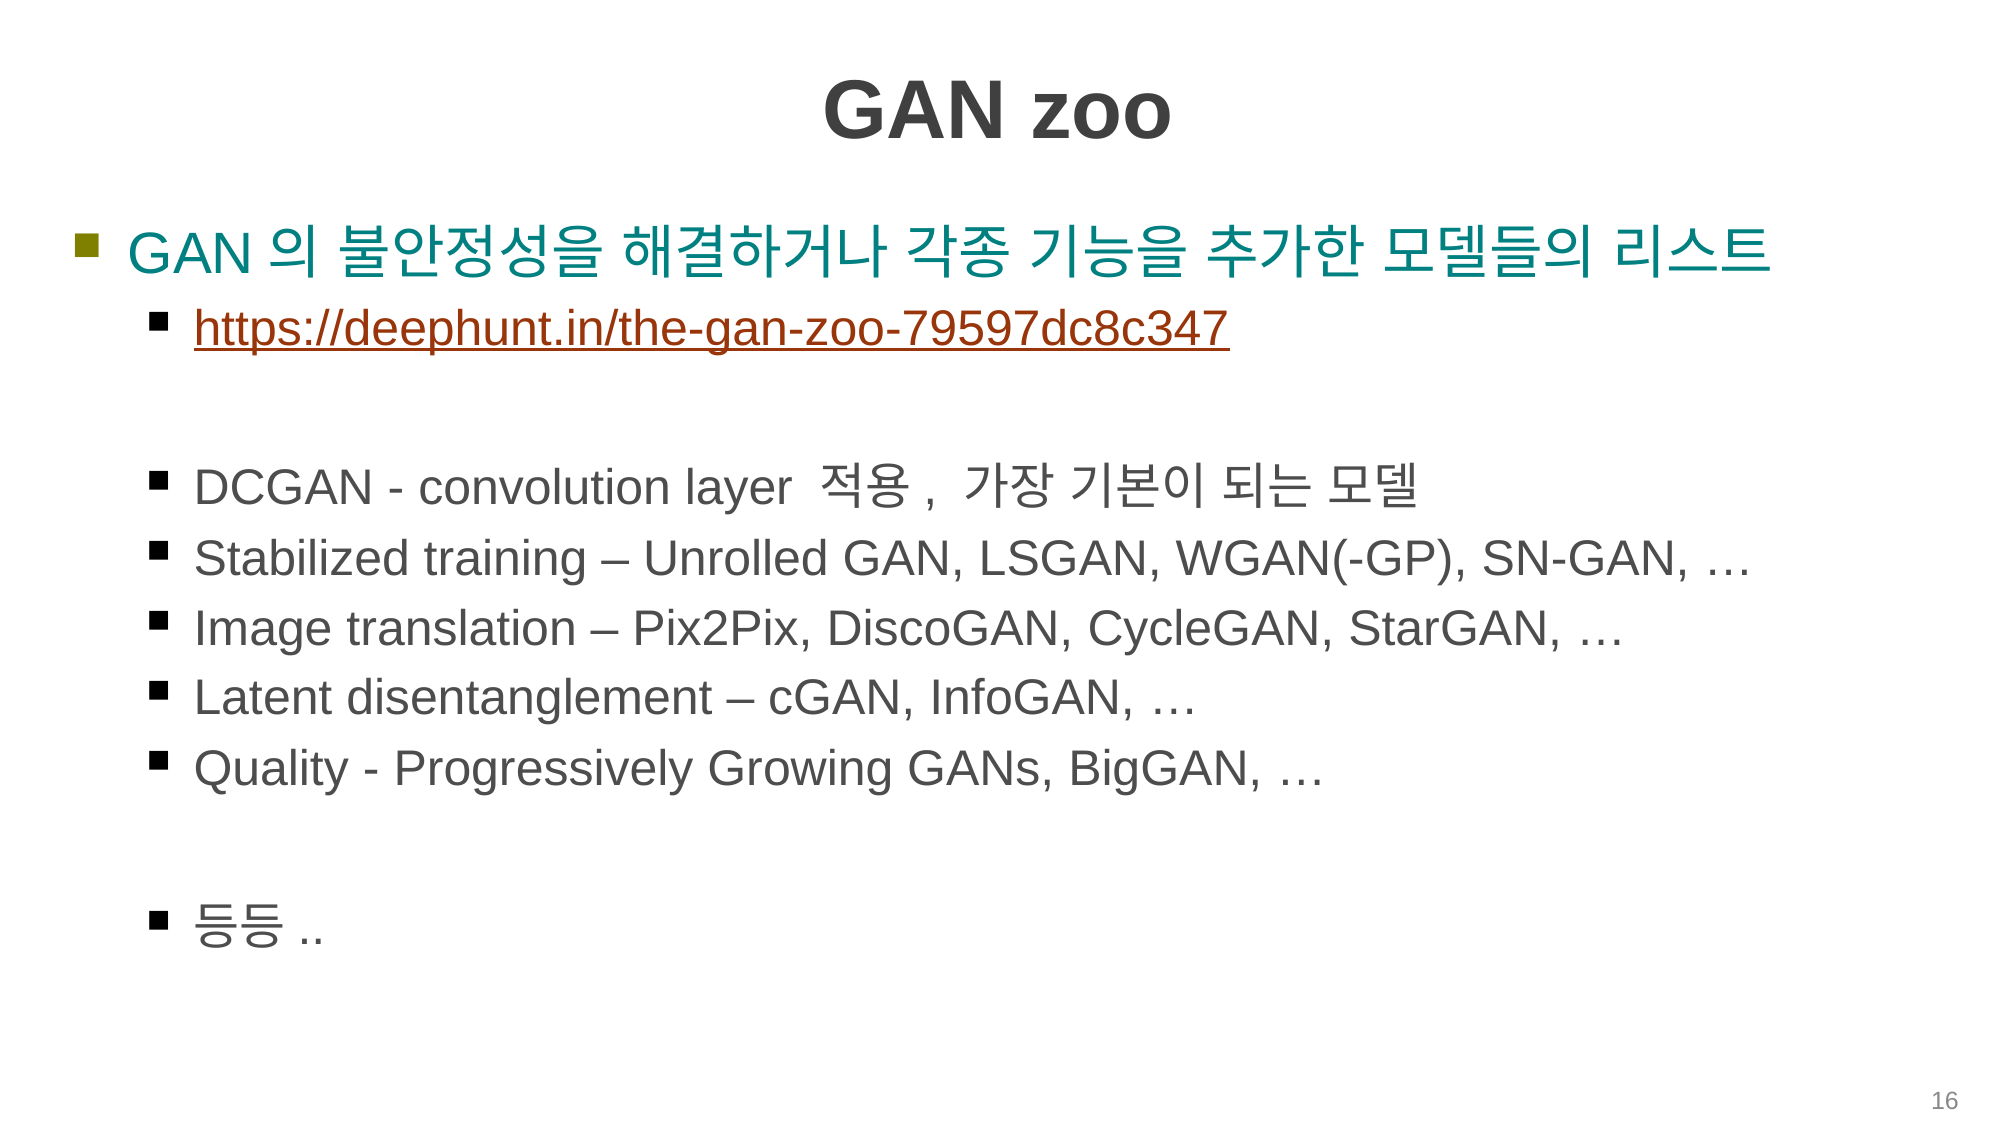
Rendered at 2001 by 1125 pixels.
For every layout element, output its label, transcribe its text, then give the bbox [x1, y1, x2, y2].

title GAN zoo [54, 24, 1941, 185]
slide_number 16 [1897, 1081, 1993, 1123]
list GAN의 불안정성을 해결하거나 각종 기능을 추가한 모델들의 리스트 https://deephunt.in/the-gan-zoo-79597dc8c347 DCGAN - convolution layer 적용, 가장 기본이 되는 모델 Stabilized training – Unrolled GAN, LSGAN, WGAN(-GP), SN-GAN, … Image translation – Pix2Pix, DiscoGAN, CycleGAN, StarGAN, … Latent disentanglement – cGAN, InfoGAN, … Quality - Progressively Growing GANs, BigGAN, … 등등.. [56, 207, 1941, 1036]
